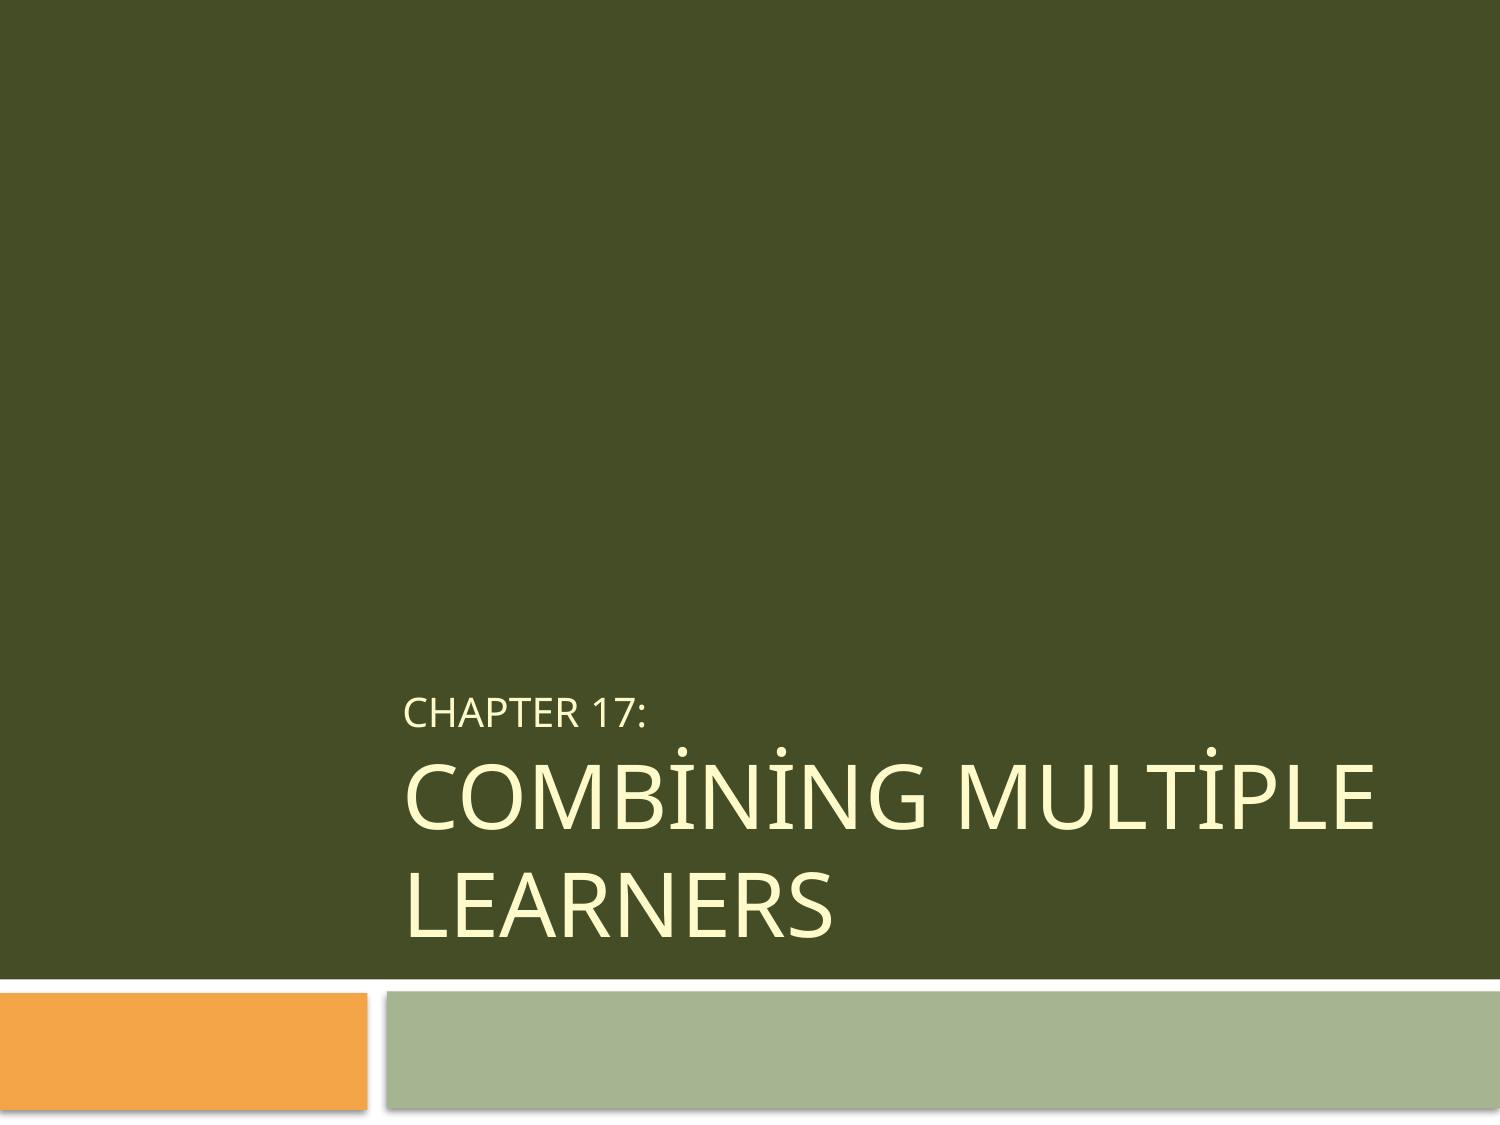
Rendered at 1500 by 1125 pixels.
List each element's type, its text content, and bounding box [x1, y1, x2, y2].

title CHAPTER 17: Combining Multiple Learners [387, 662, 1450, 963]
